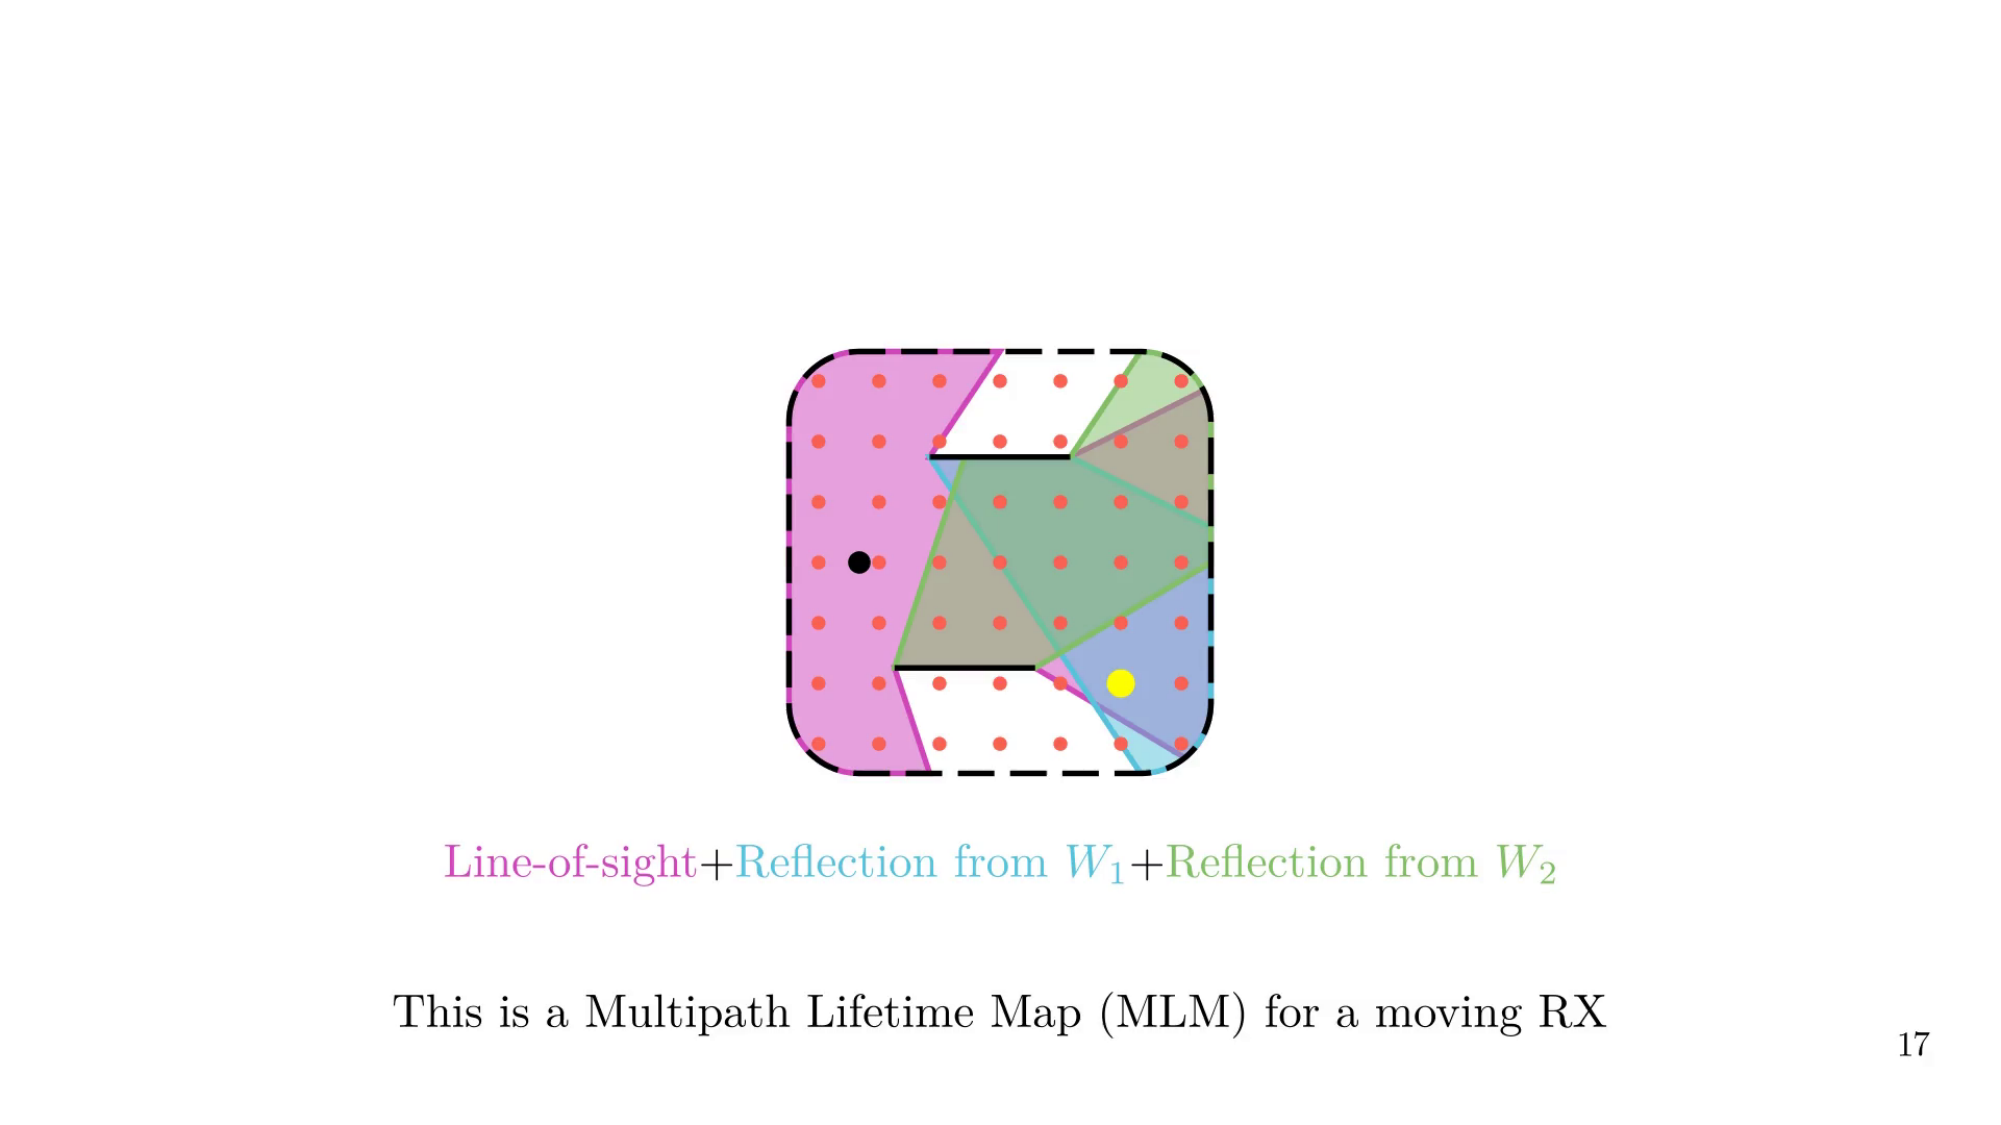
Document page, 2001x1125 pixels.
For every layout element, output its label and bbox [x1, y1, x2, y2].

text_box [0, 0, 2000, 1125]
